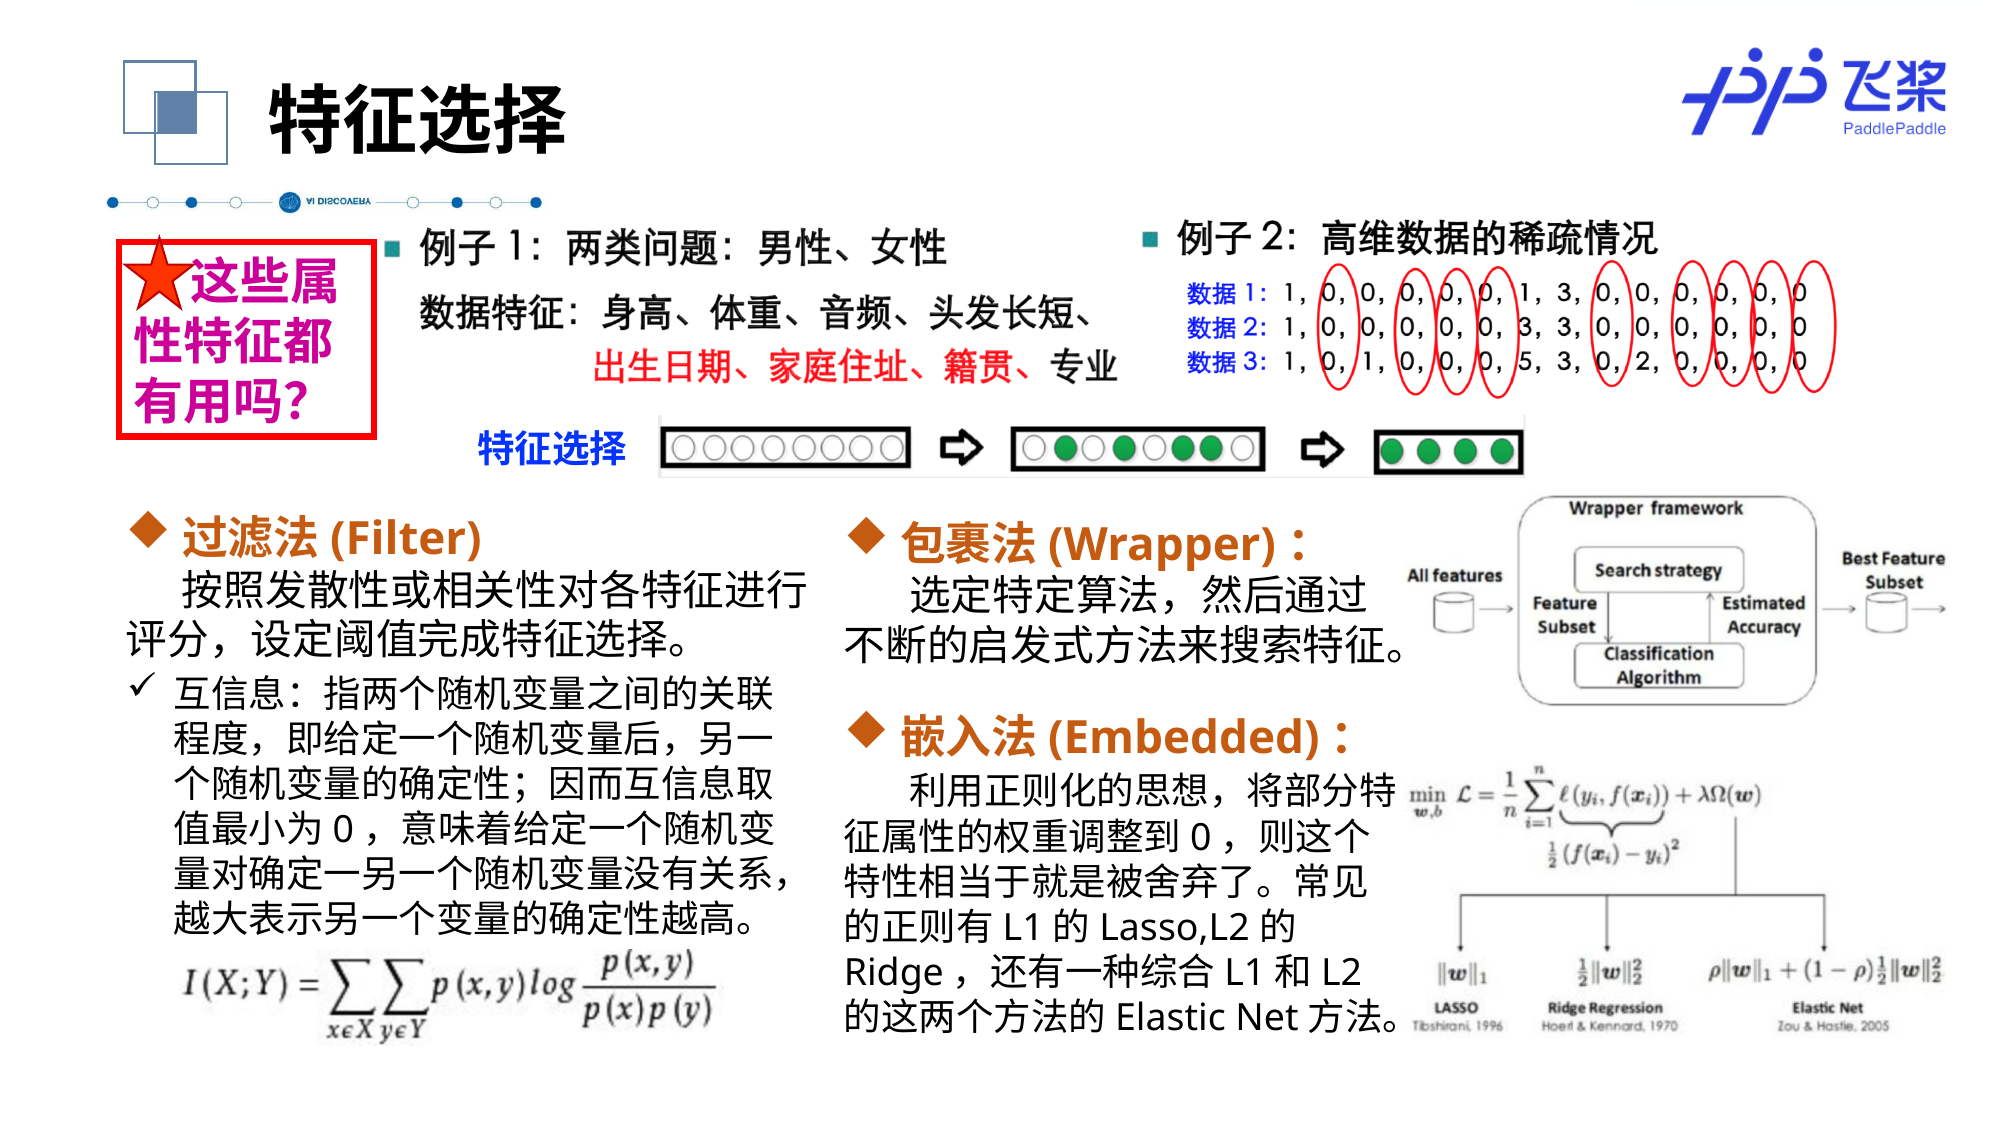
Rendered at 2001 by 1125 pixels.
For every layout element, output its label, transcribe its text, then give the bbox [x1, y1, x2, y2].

text_box 包裹法(Wrapper)： 选定特定算法，然后通过不断的启发式方法来搜索特征。 [828, 506, 1403, 677]
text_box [373, 216, 1121, 390]
text_box 嵌入法(Embedded)： 利用正则化的思想，将部分特征属性的权重调整到0，则这个特性相当于就是被舍弃了。常见的正则有L1的Lasso,L2的Ridge，还有一种综合L1和L2的这两个方法的Elastic Net方法。 [828, 700, 1412, 1046]
picture [95, 180, 550, 229]
text_box 过滤法(Filter) 按照发散性或相关性对各特征进行评分，设定阈值完成特征选择。 [110, 501, 827, 671]
text_box 特征选择 [252, 65, 746, 171]
text_box 这些属性特征都有用吗？ [118, 241, 375, 438]
picture [179, 949, 724, 1046]
text_box [121, 234, 197, 311]
picture [1403, 486, 1951, 709]
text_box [1138, 208, 1842, 400]
text_box 互信息：指两个随机变量之间的关联程度，即给定一个随机变量后，另一个随机变量的确定性；因而互信息取值最小为0，意味着给定一个随机变量对确定一另一个随机变量没有关系，越大表示另一个变量的确定性越高。 [112, 663, 793, 948]
picture [1402, 760, 1946, 1039]
picture [1635, 0, 1988, 173]
picture [658, 415, 1527, 479]
text_box 特征选择 [462, 417, 642, 478]
